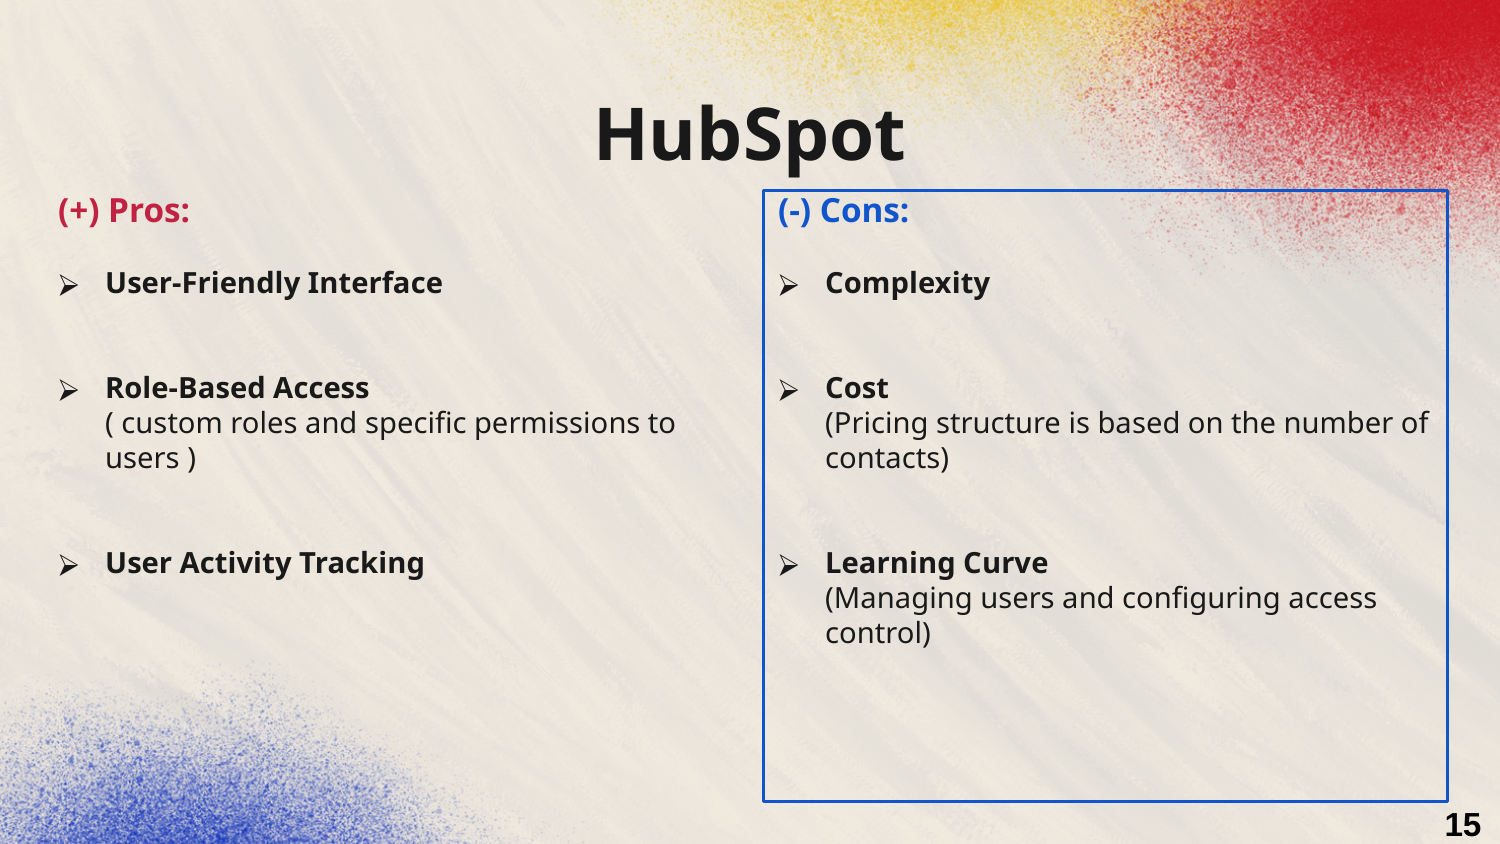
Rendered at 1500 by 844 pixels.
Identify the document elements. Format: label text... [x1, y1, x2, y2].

picture [0, 0, 1500, 844]
list (+) Pros: User-Friendly Interface Role-Based Access ( custom roles and specific permissions to users ) User Activity Tracking [43, 174, 744, 755]
title HubSpot [118, 72, 1382, 211]
text_box 15 [1429, 795, 1500, 844]
text_box (-) Cons: Complexity Cost (Pricing structure is based on the number of contacts) Learning Curve (Managing users and configuring access control) [763, 174, 1464, 802]
